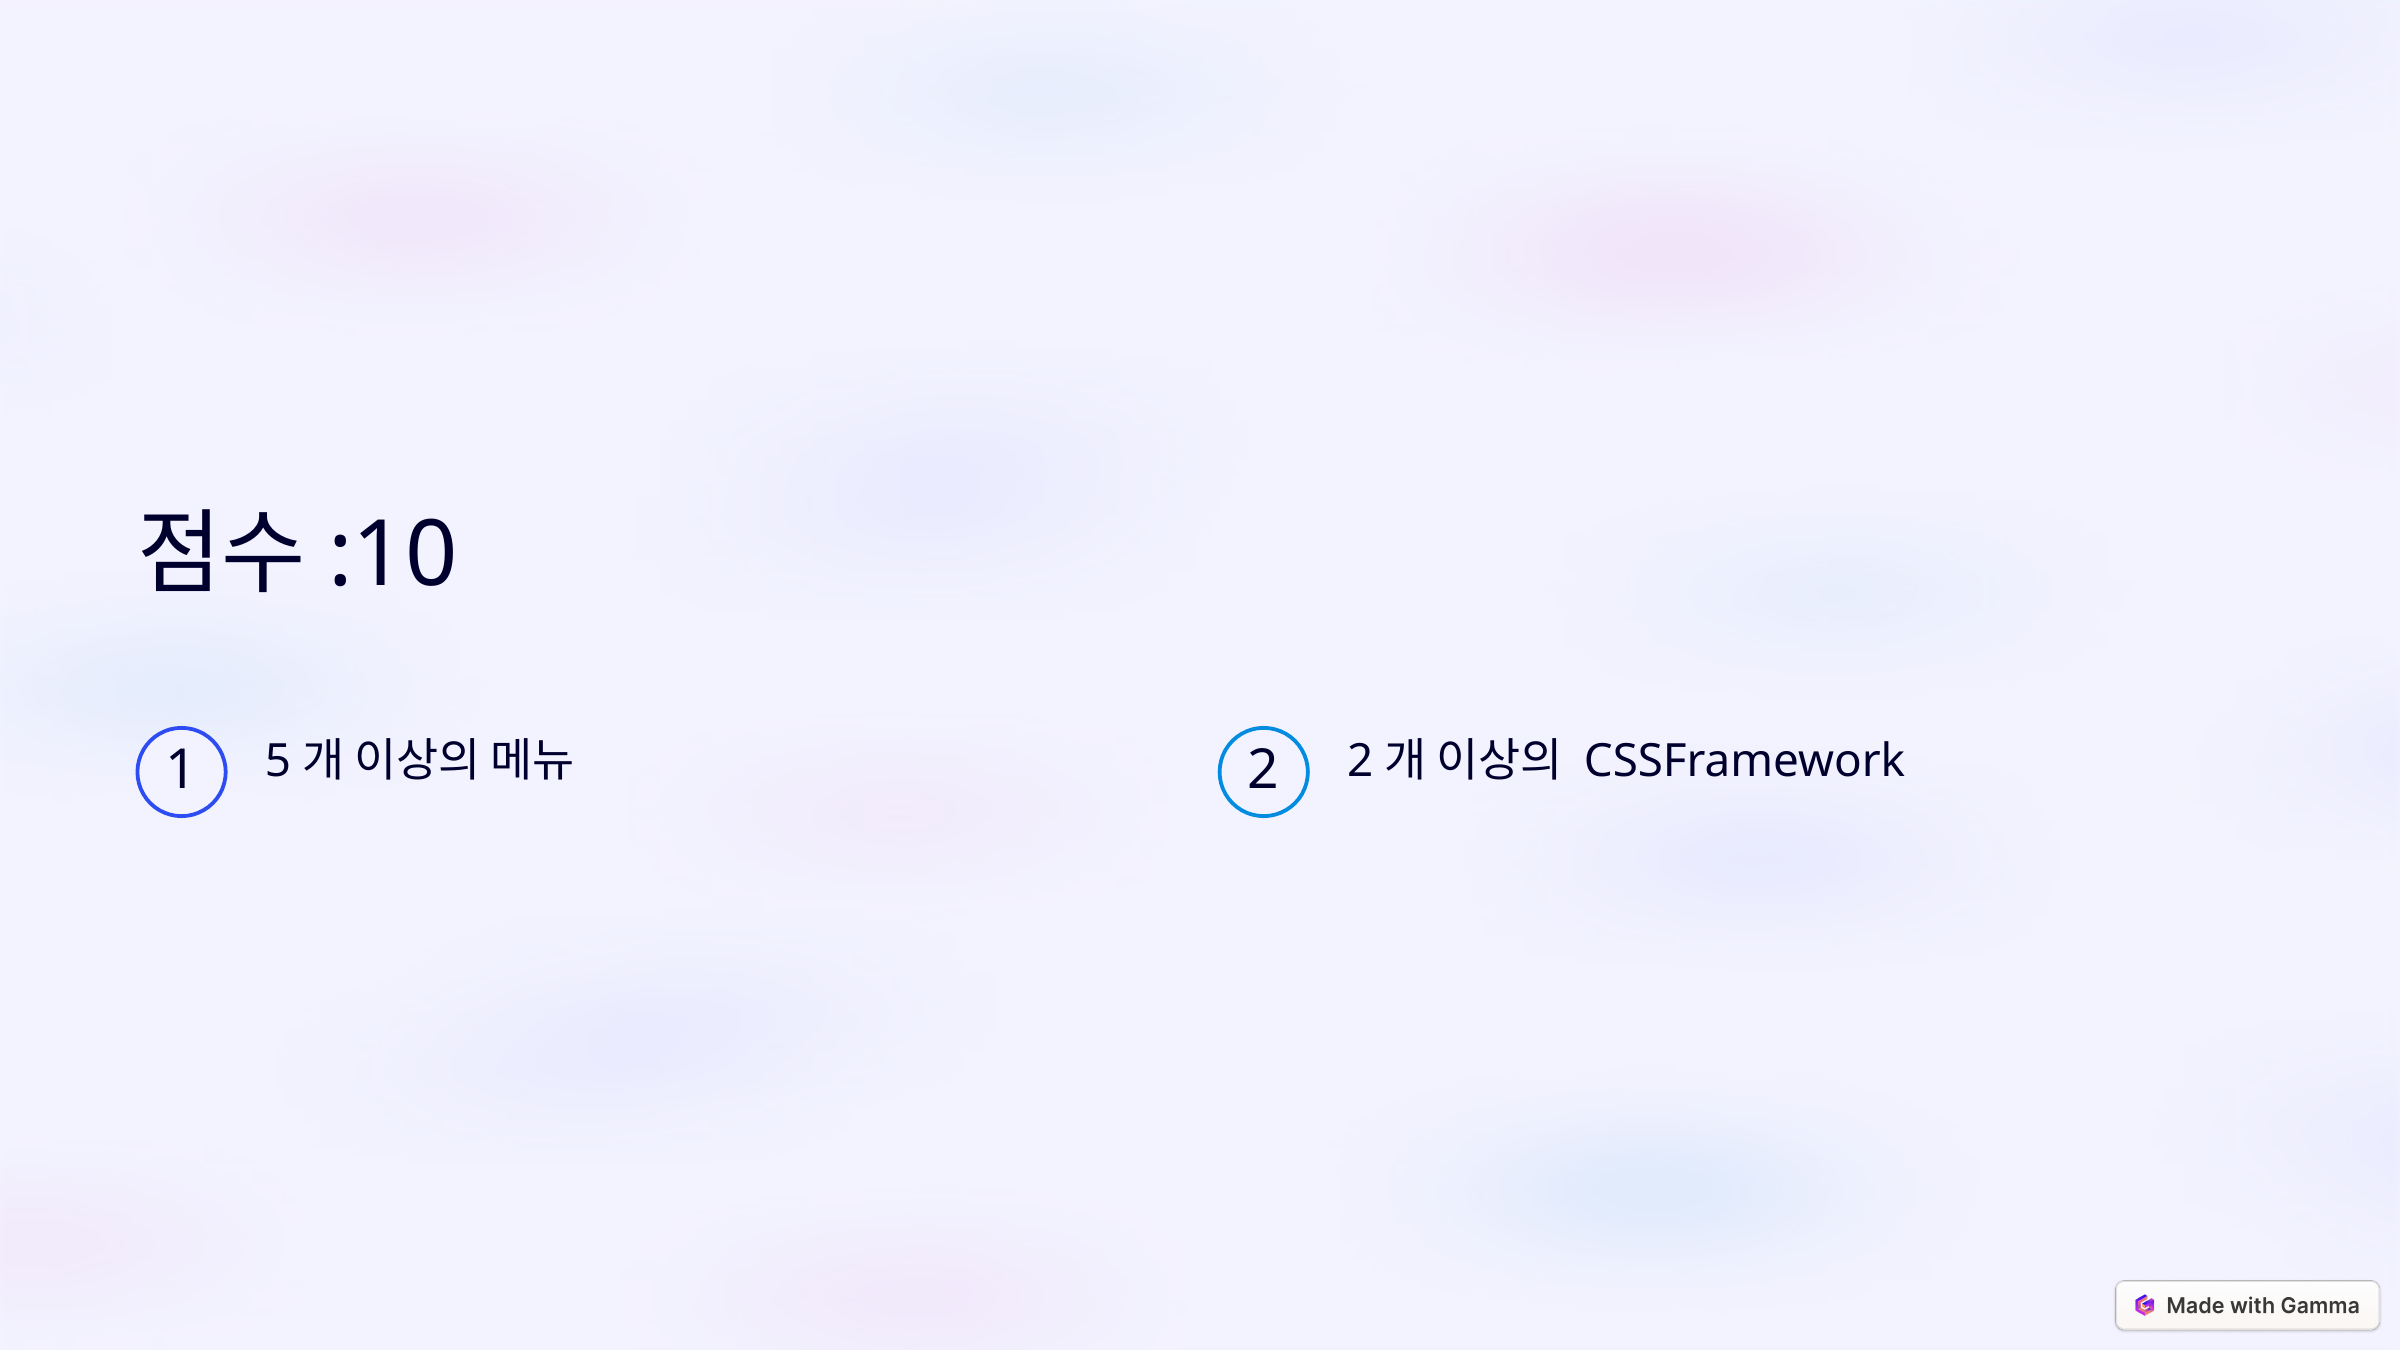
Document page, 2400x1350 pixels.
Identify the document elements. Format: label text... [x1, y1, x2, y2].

text_box 점수:10 [137, 489, 1062, 606]
picture [2106, 1271, 2389, 1339]
text_box [137, 727, 226, 817]
text_box 2개 이상의 CSSFramework [1347, 727, 1895, 786]
text_box 2 [1247, 744, 1281, 800]
text_box 1 [164, 744, 199, 800]
text_box 5개 이상의 메뉴 [264, 727, 727, 786]
text_box [1219, 727, 1308, 817]
